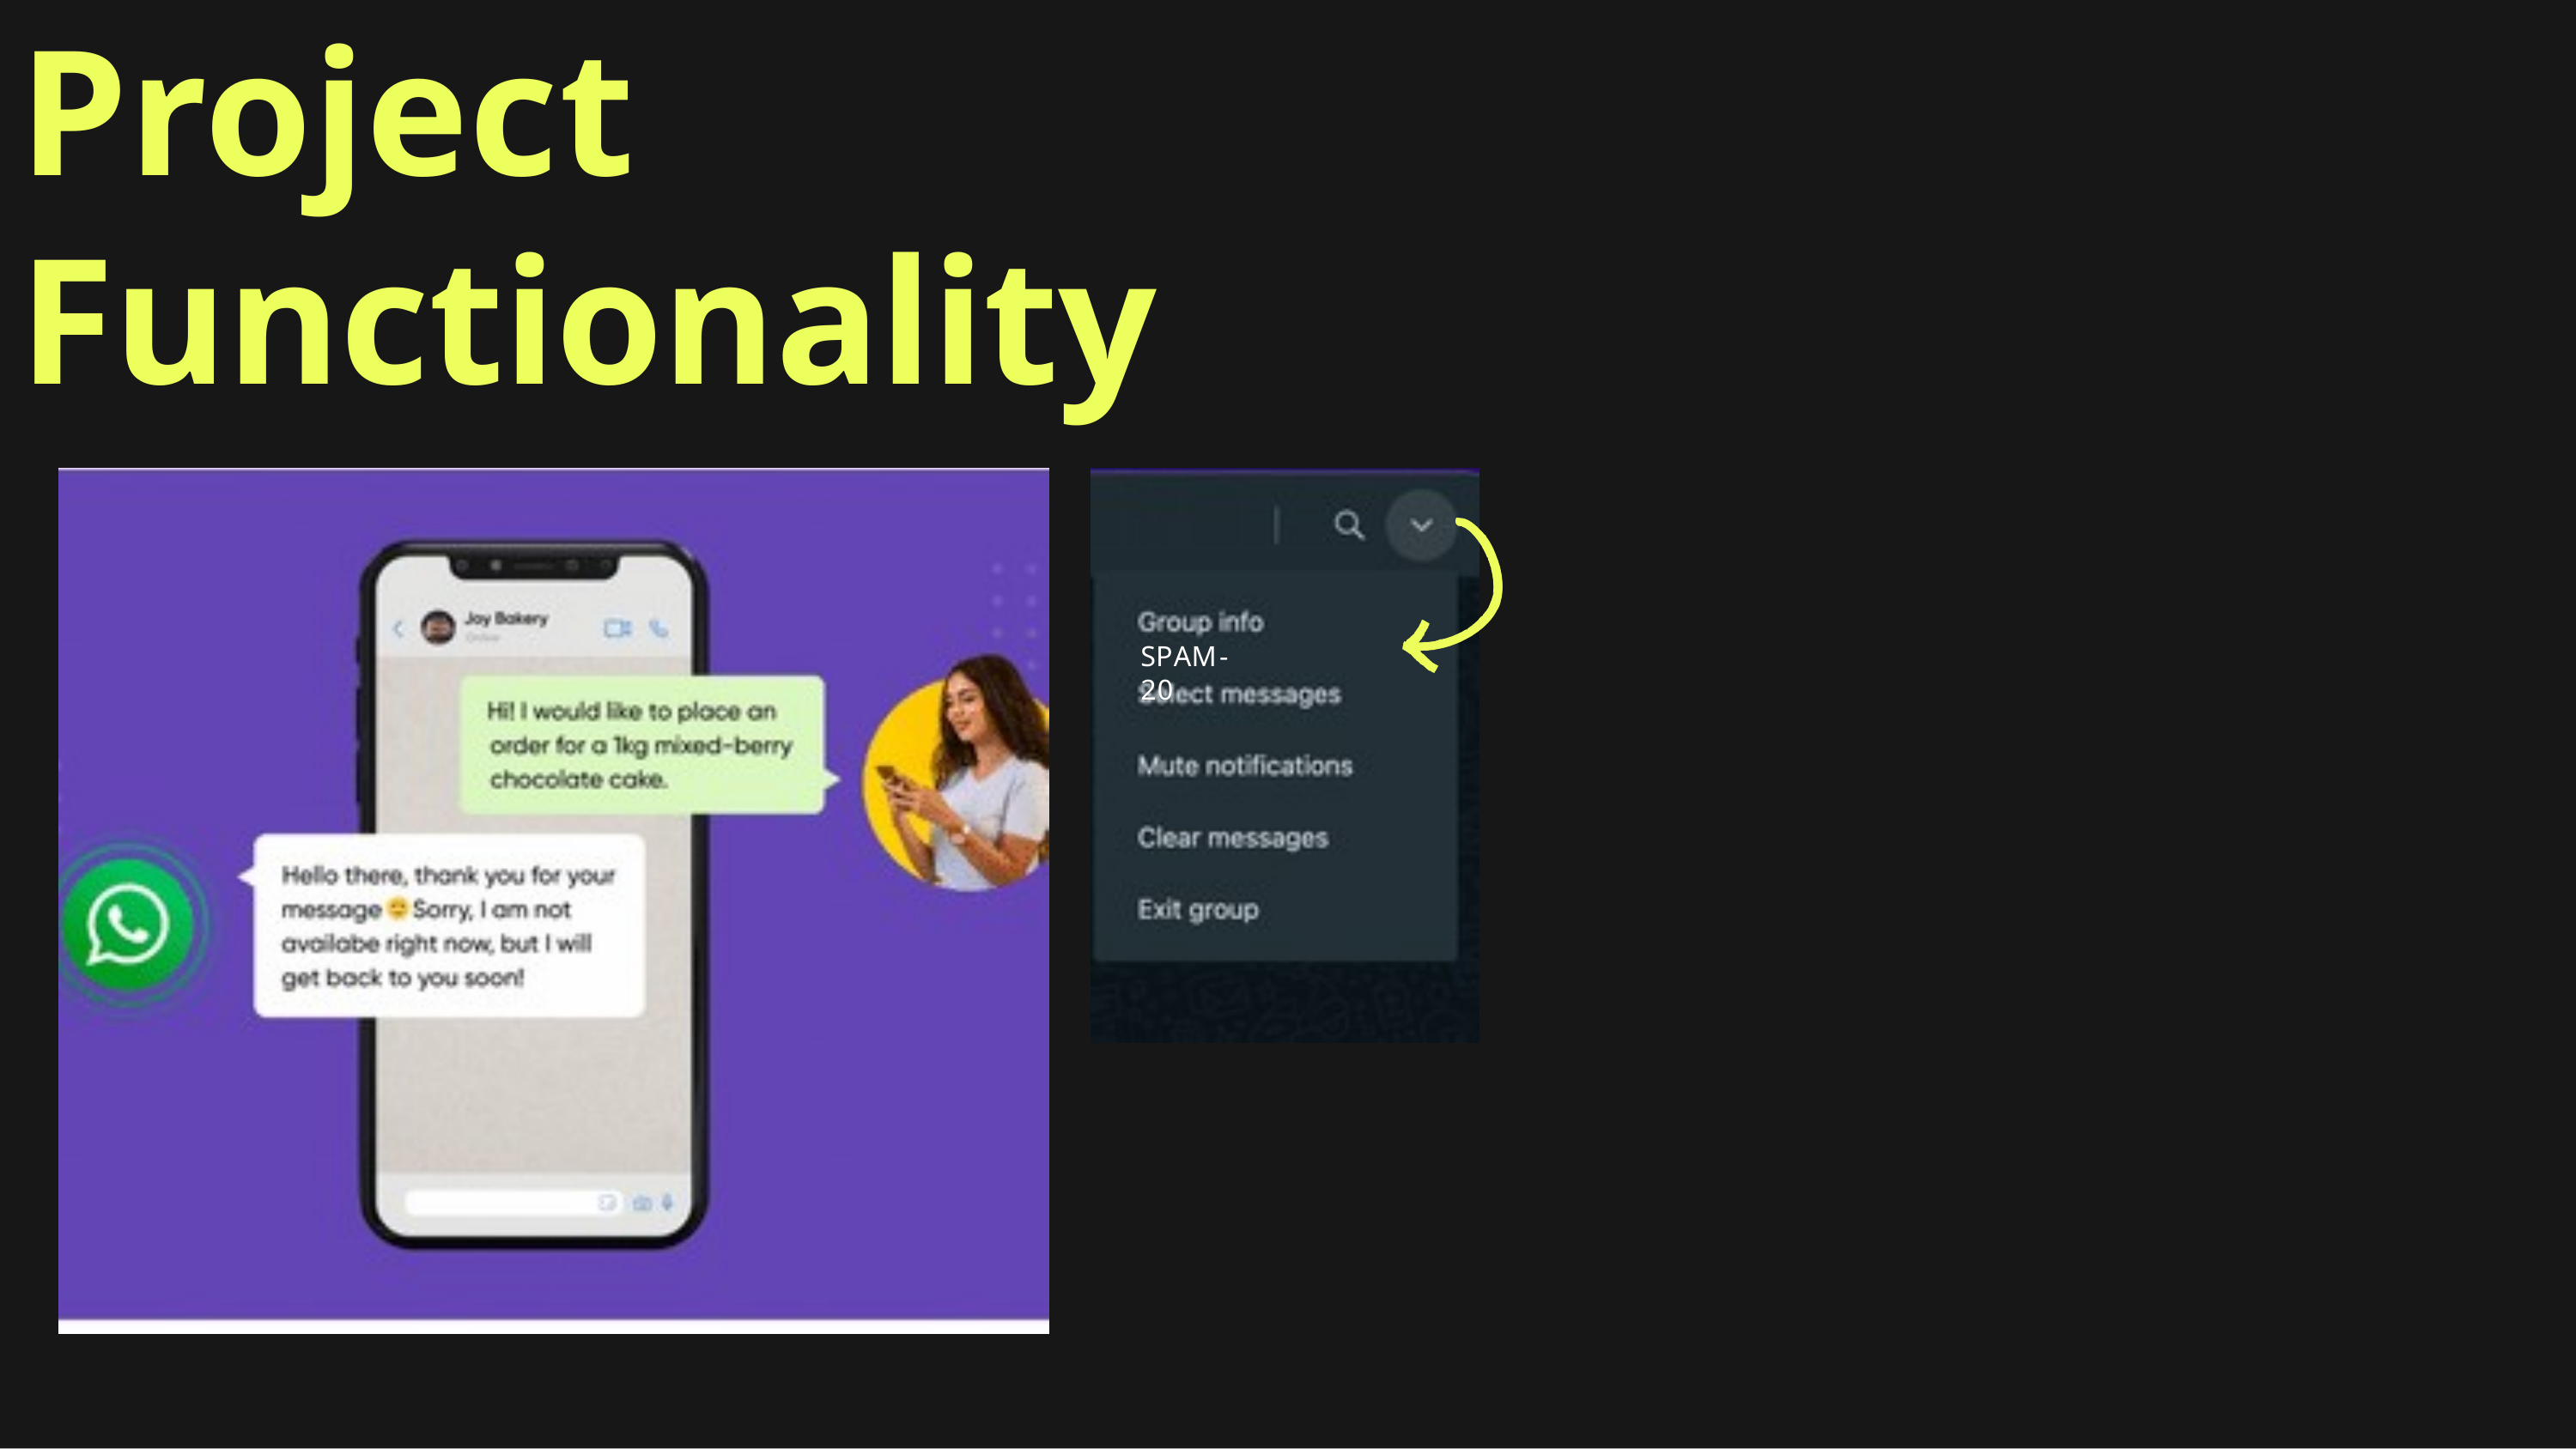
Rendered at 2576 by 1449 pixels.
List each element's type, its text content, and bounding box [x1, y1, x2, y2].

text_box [1091, 468, 1503, 1043]
picture [58, 468, 1050, 1334]
title Project Functionality [17, 0, 1639, 419]
